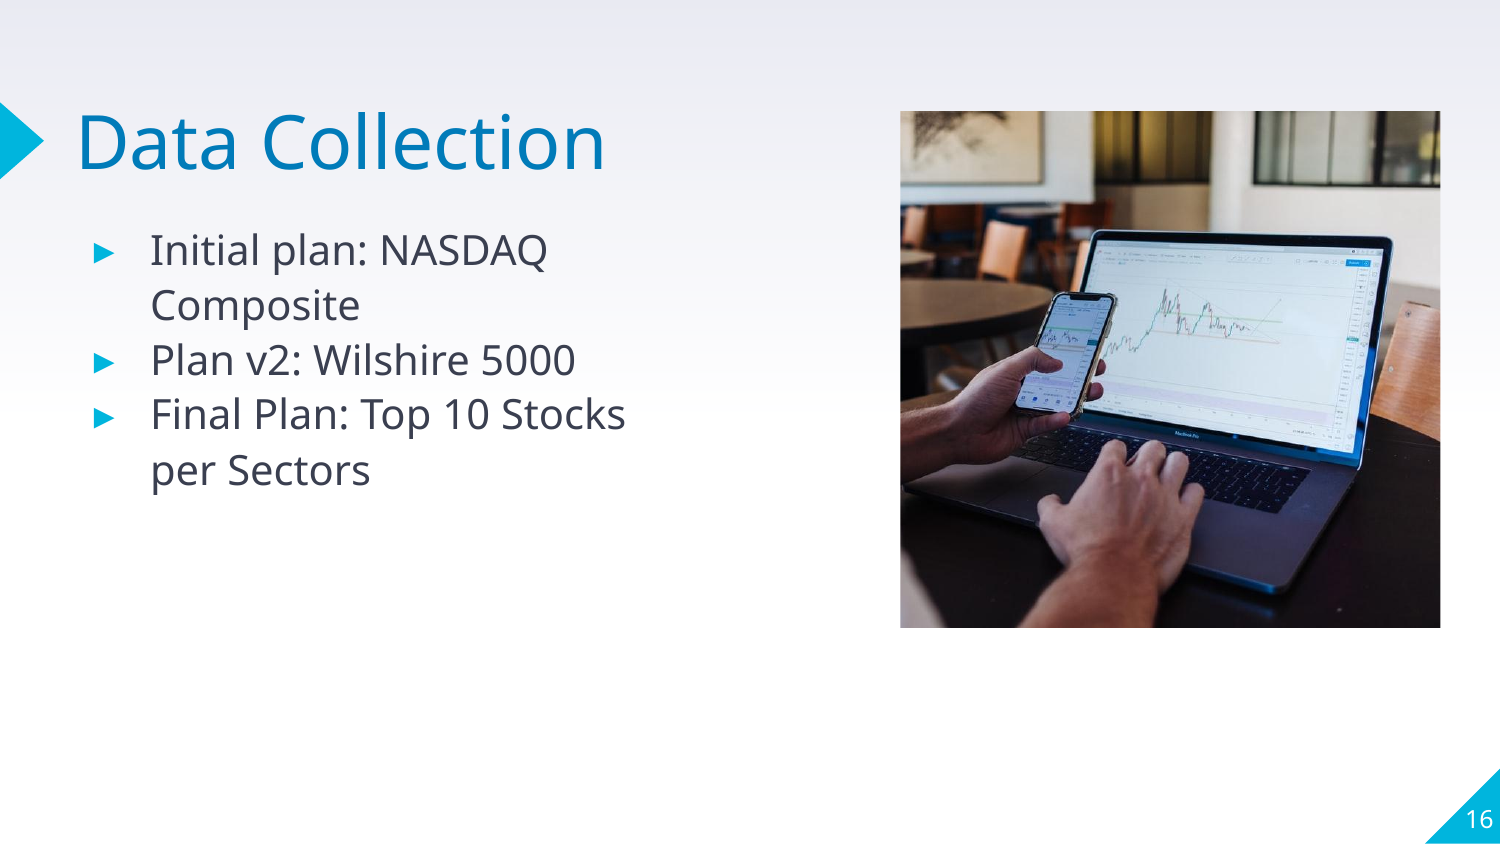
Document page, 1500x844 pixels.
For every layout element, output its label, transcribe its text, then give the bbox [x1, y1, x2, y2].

picture [900, 111, 1441, 628]
list Initial plan: NASDAQ Composite Plan v2: Wilshire 5000 Final Plan: Top 10 Stocks per Sectors [75, 218, 677, 652]
title Data Collection [75, 111, 677, 218]
slide_number ‹#› [1418, 760, 1494, 838]
